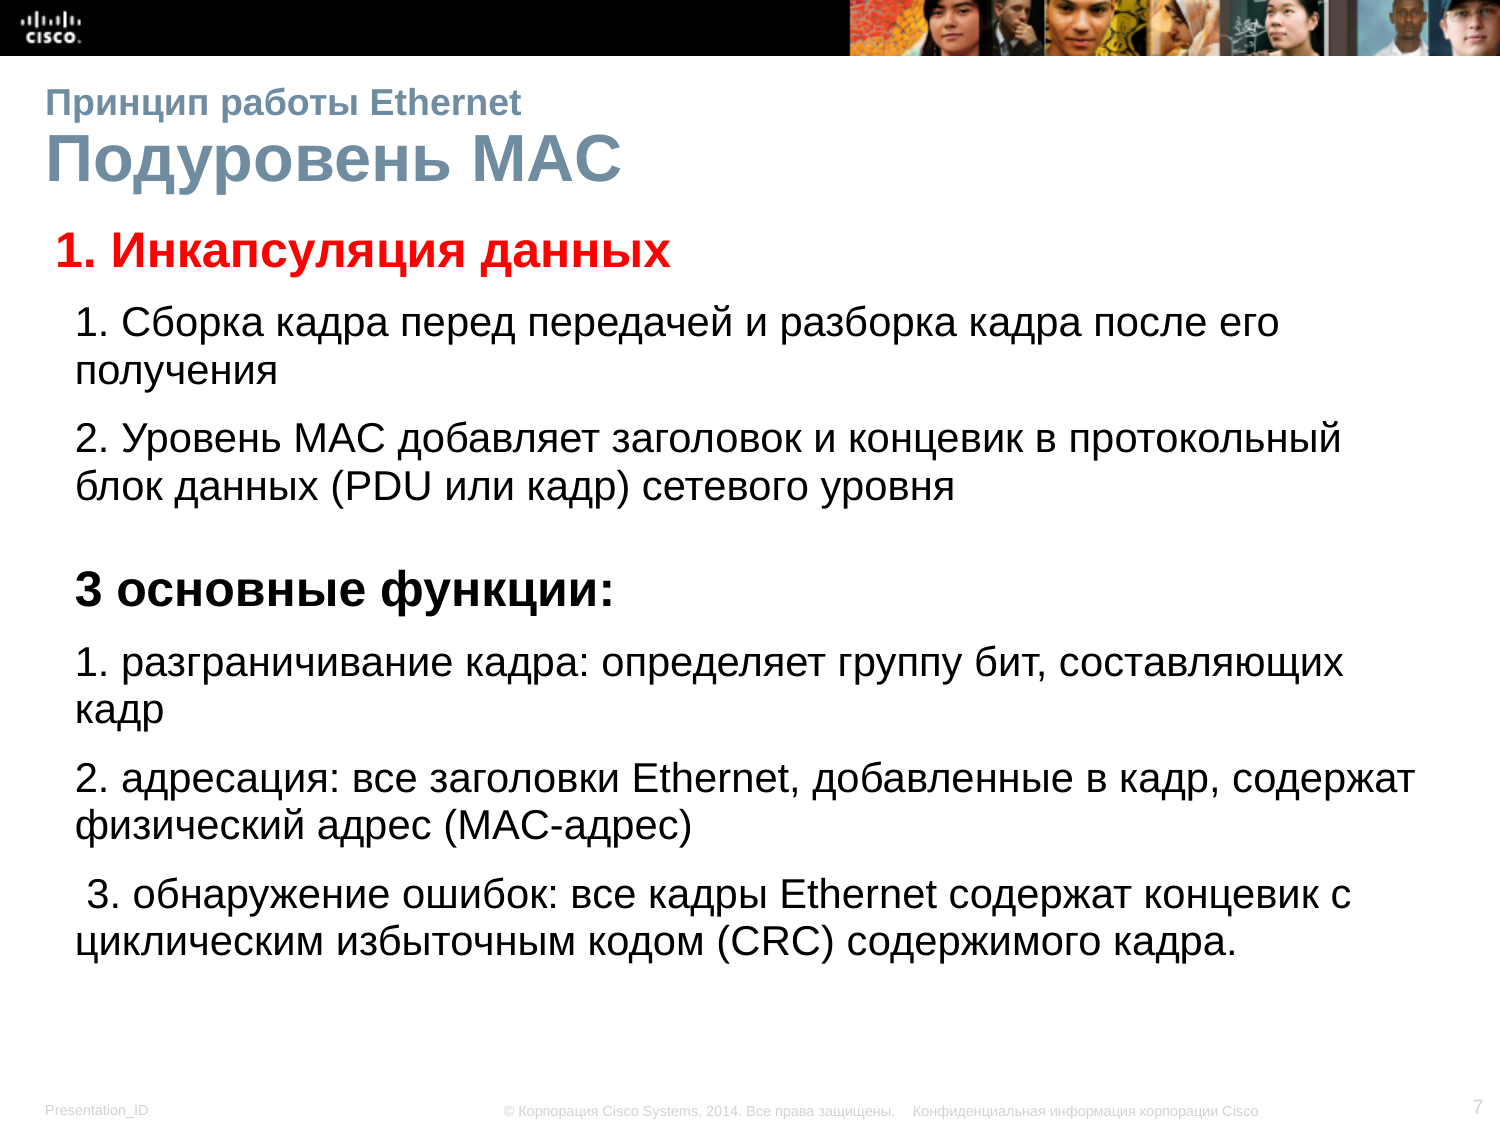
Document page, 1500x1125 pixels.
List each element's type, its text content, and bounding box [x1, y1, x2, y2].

picture [0, 0, 1500, 56]
title Принцип работы Ethernet Подуровень MAC [31, 64, 1471, 203]
text_box 1. Инкапсуляция данных 1. Сборка кадра перед передачей и разборка кадра после его получения 2. Уровень MAC добавляет заголовок и концевик в протокольный блок данных (PDU или кадр) сетевого уровня 3 основные функции: 1. разграничивание кадра: определяет группу бит, составляющих кадр 2. адресация: все заголовки Ethernet, добавленные в кадр, содержат физический адрес (MAC-адрес) 3. обнаружение ошибок: все кадры Ethernet содержат концевик с циклическим избыточным кодом (CRC) содержимого кадра. [40, 216, 1455, 973]
